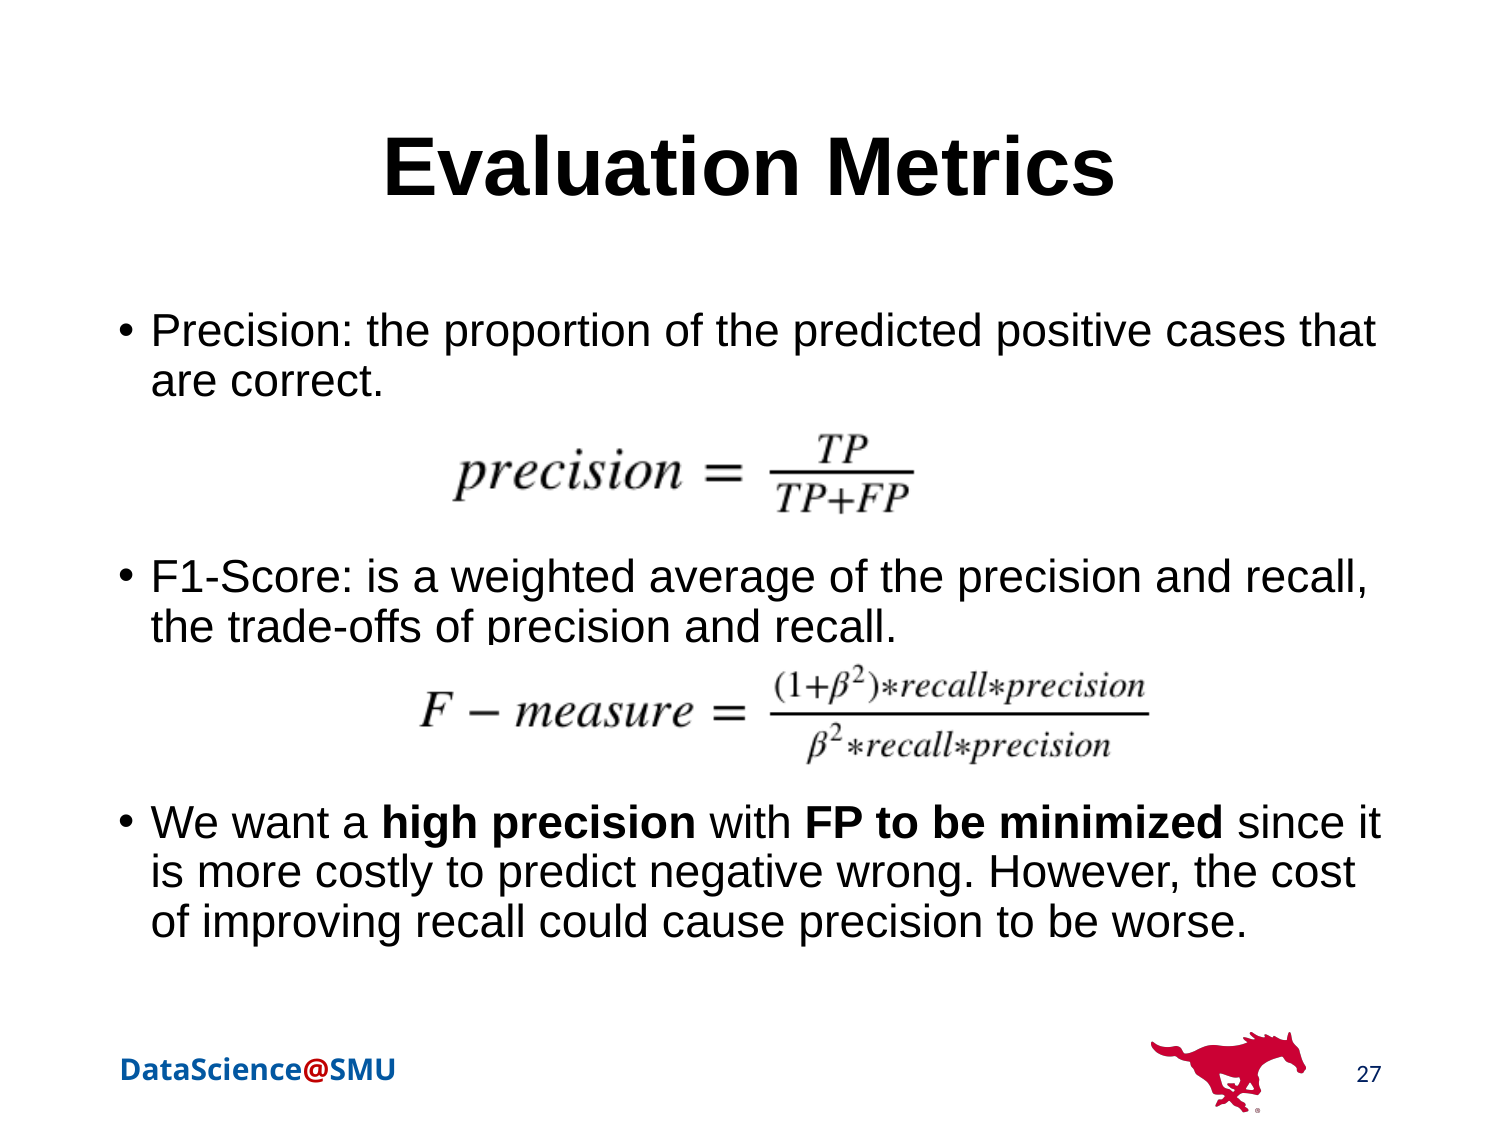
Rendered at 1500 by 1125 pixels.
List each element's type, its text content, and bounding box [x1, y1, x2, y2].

picture [395, 645, 1176, 777]
list Precision: the proportion of the predicted positive cases that are correct. F1-Score: is a weighted average of the precision and recall, the trade-offs of precision and recall. We want a high precision with FP to be minimized since it is more costly to predict negative wrong. However, the cost of improving recall could cause precision to be worse. [103, 299, 1397, 1014]
slide_number 27 [1059, 1042, 1397, 1103]
picture [1151, 1103, 1306, 1113]
picture [424, 409, 936, 536]
picture [1151, 1032, 1306, 1042]
title Evaluation Metrics [103, 59, 1397, 278]
